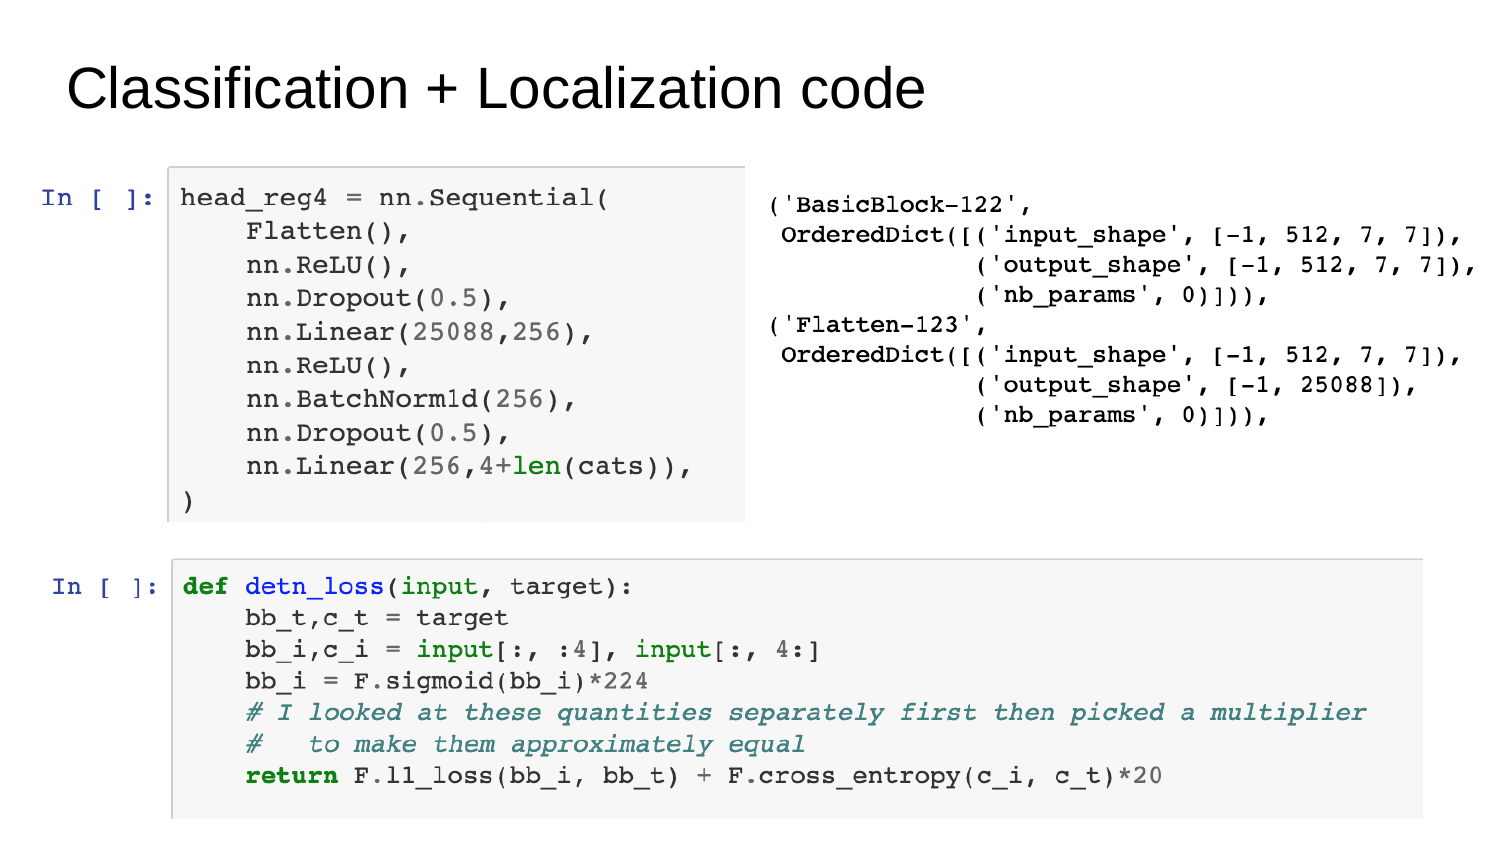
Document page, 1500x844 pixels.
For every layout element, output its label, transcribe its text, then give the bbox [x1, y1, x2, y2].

title Classification + Localization code [51, 35, 1449, 130]
picture [24, 546, 1423, 819]
picture [17, 125, 1488, 522]
